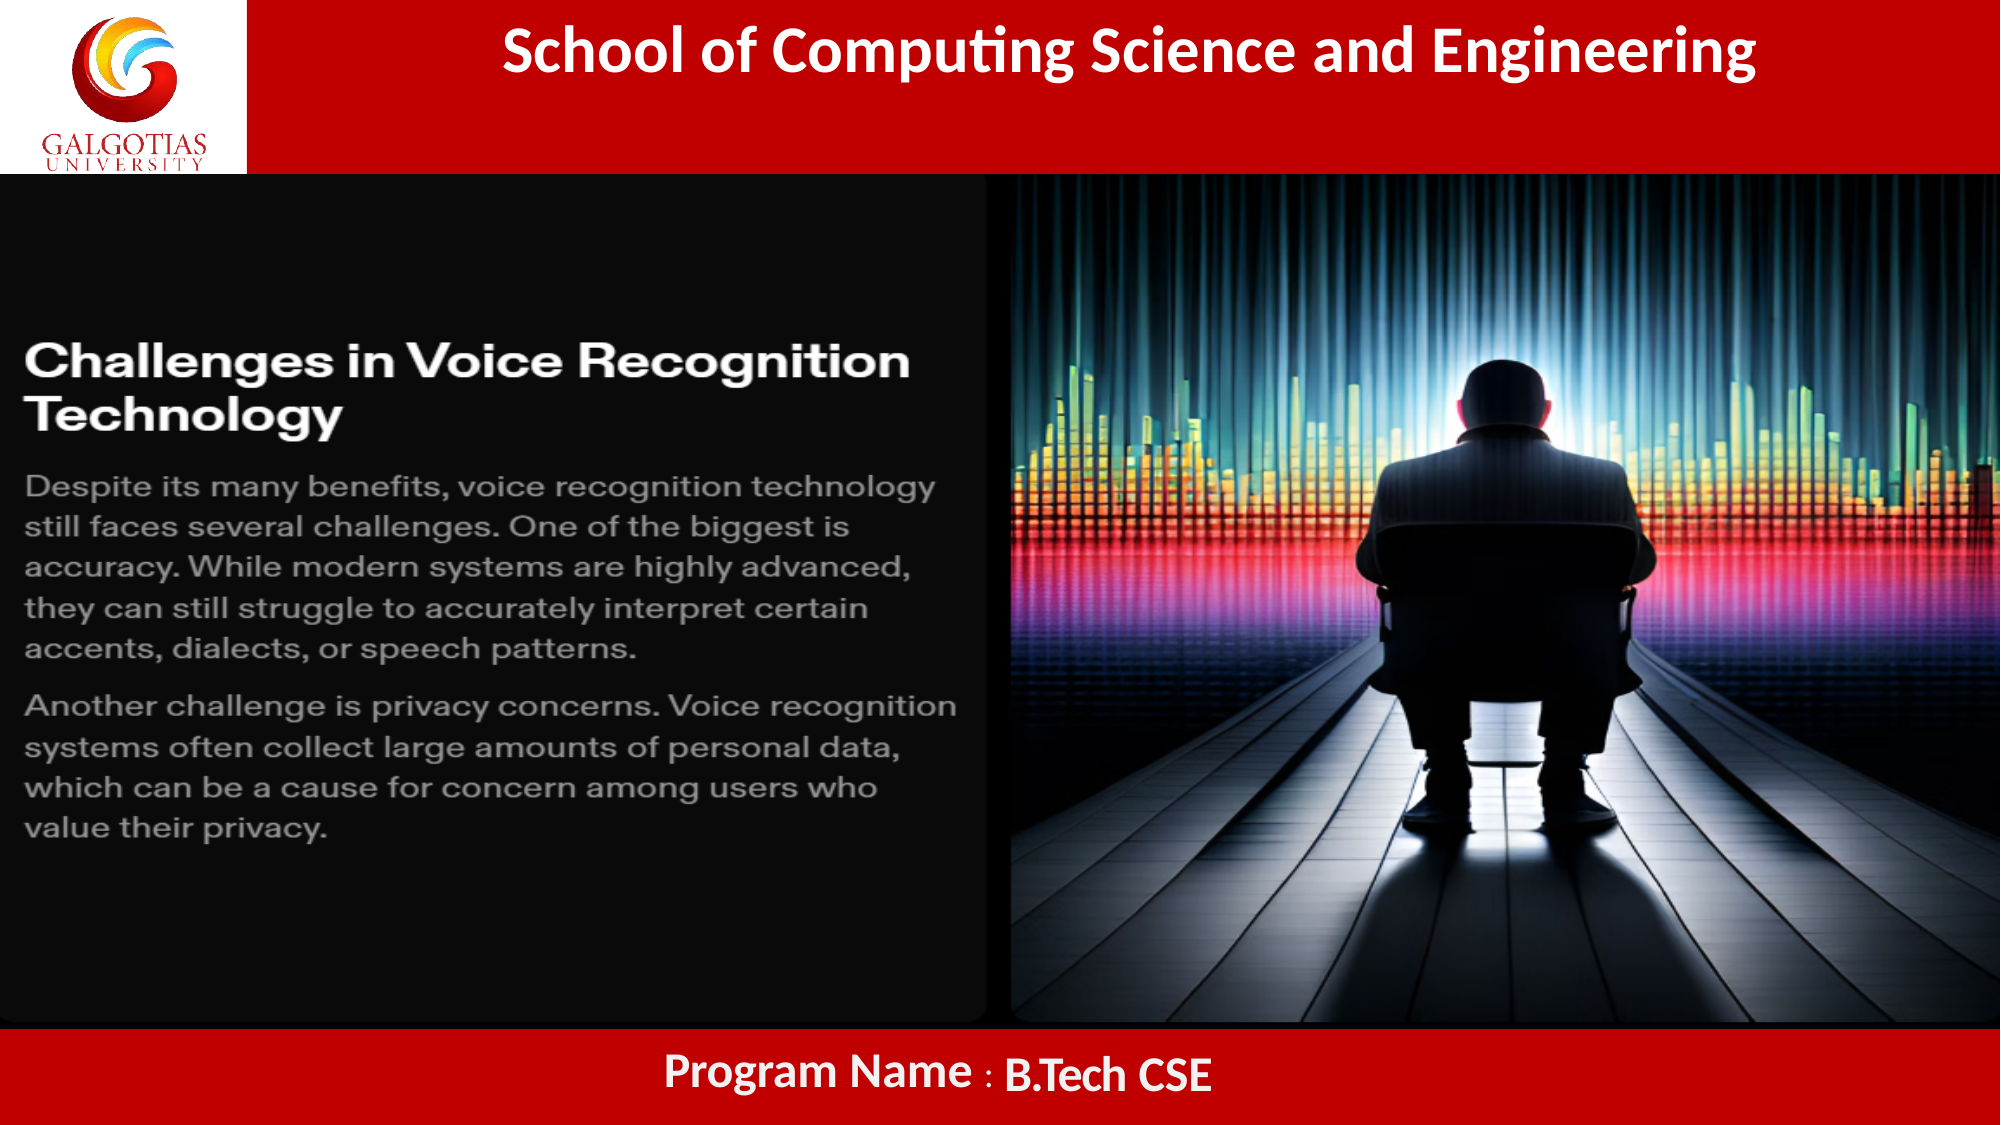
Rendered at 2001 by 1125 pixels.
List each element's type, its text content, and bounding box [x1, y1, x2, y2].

picture [42, 133, 206, 171]
picture [0, 174, 2000, 1029]
text_box Program Name : [661, 1040, 1059, 1098]
text_box B.Tech CSE [1002, 1044, 1260, 1102]
text_box [246, 0, 2000, 174]
picture [71, 16, 178, 123]
text_box School of Computing Science and Engineering [500, 3, 1762, 86]
text_box [0, 1029, 2000, 1125]
